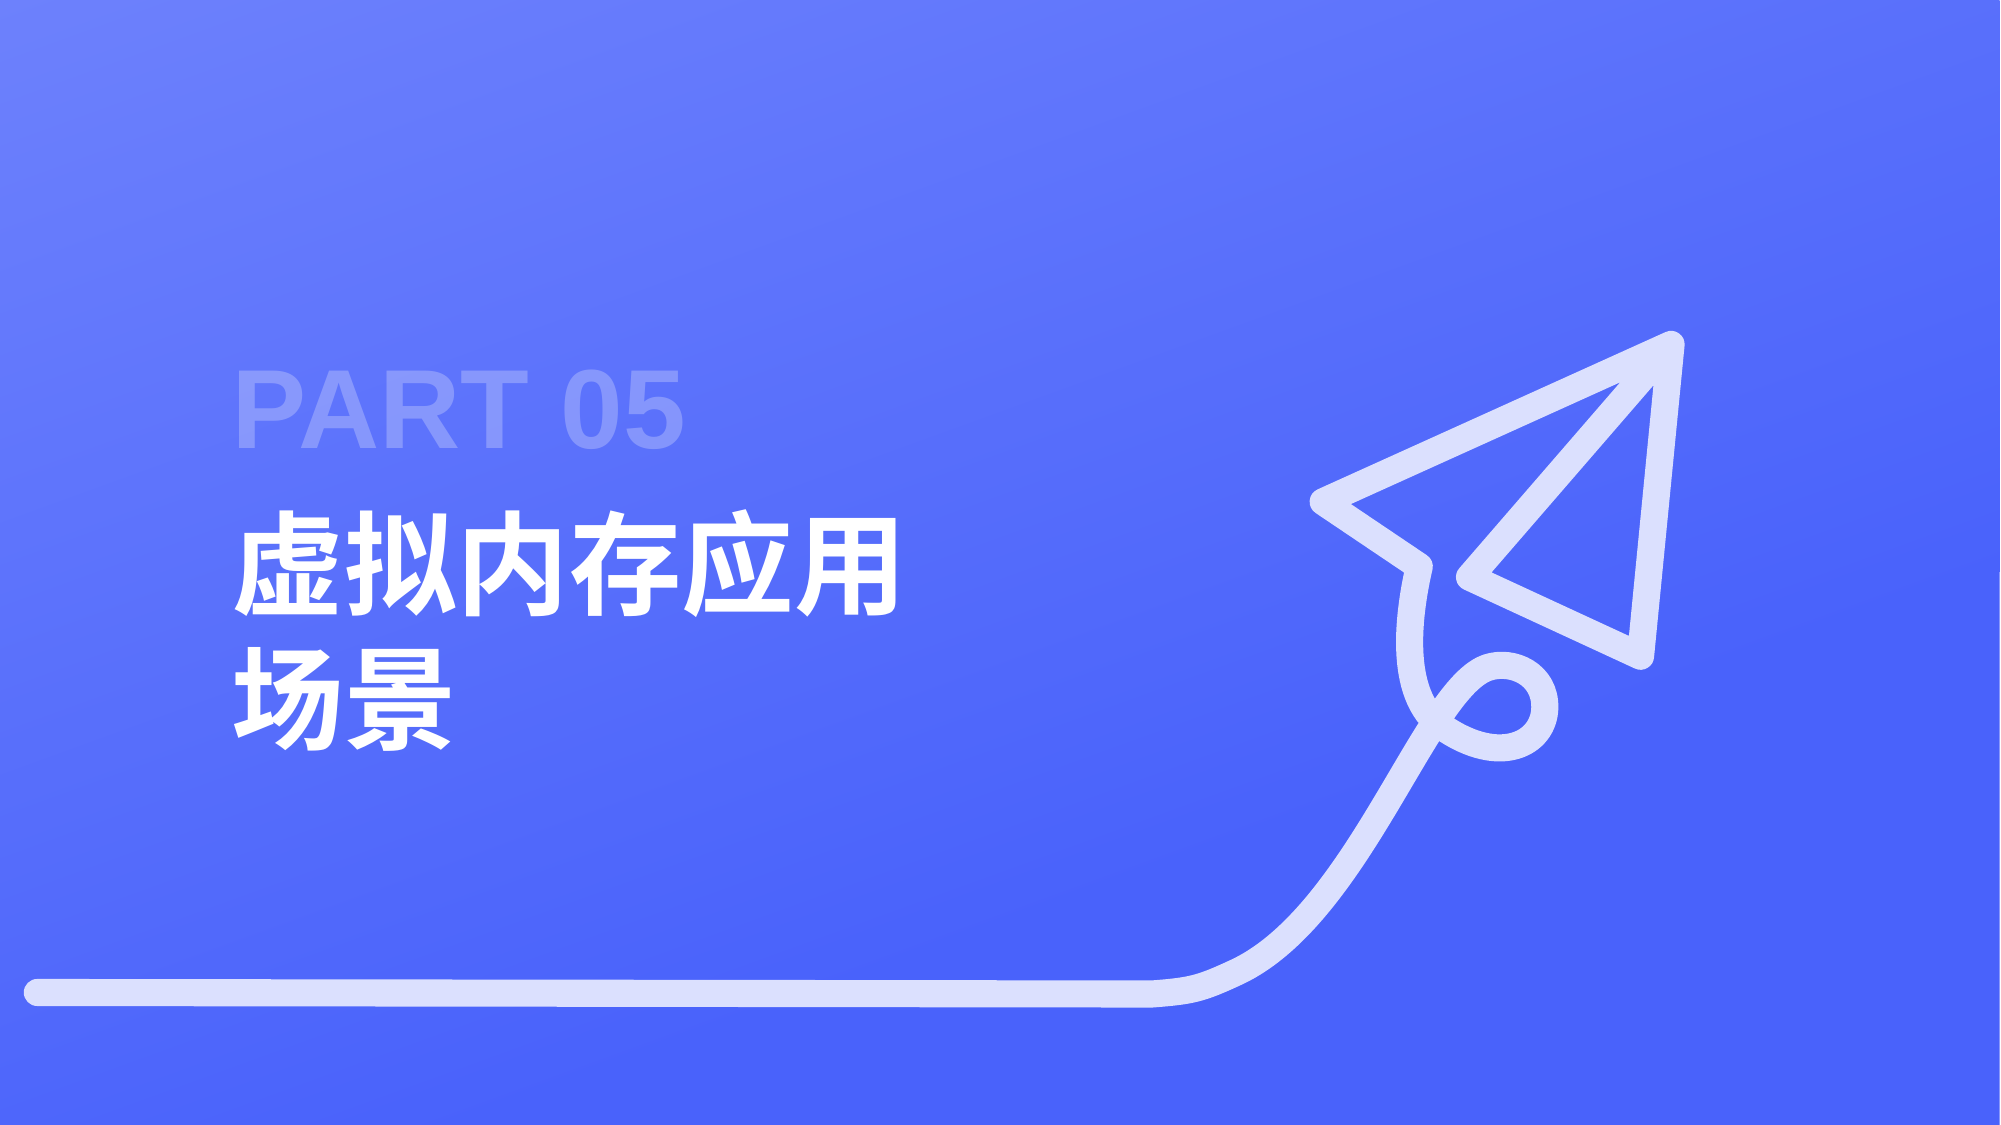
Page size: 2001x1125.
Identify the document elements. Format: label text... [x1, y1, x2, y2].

title 虚拟内存应用场景 [231, 493, 982, 811]
list PART 05 [231, 269, 982, 471]
